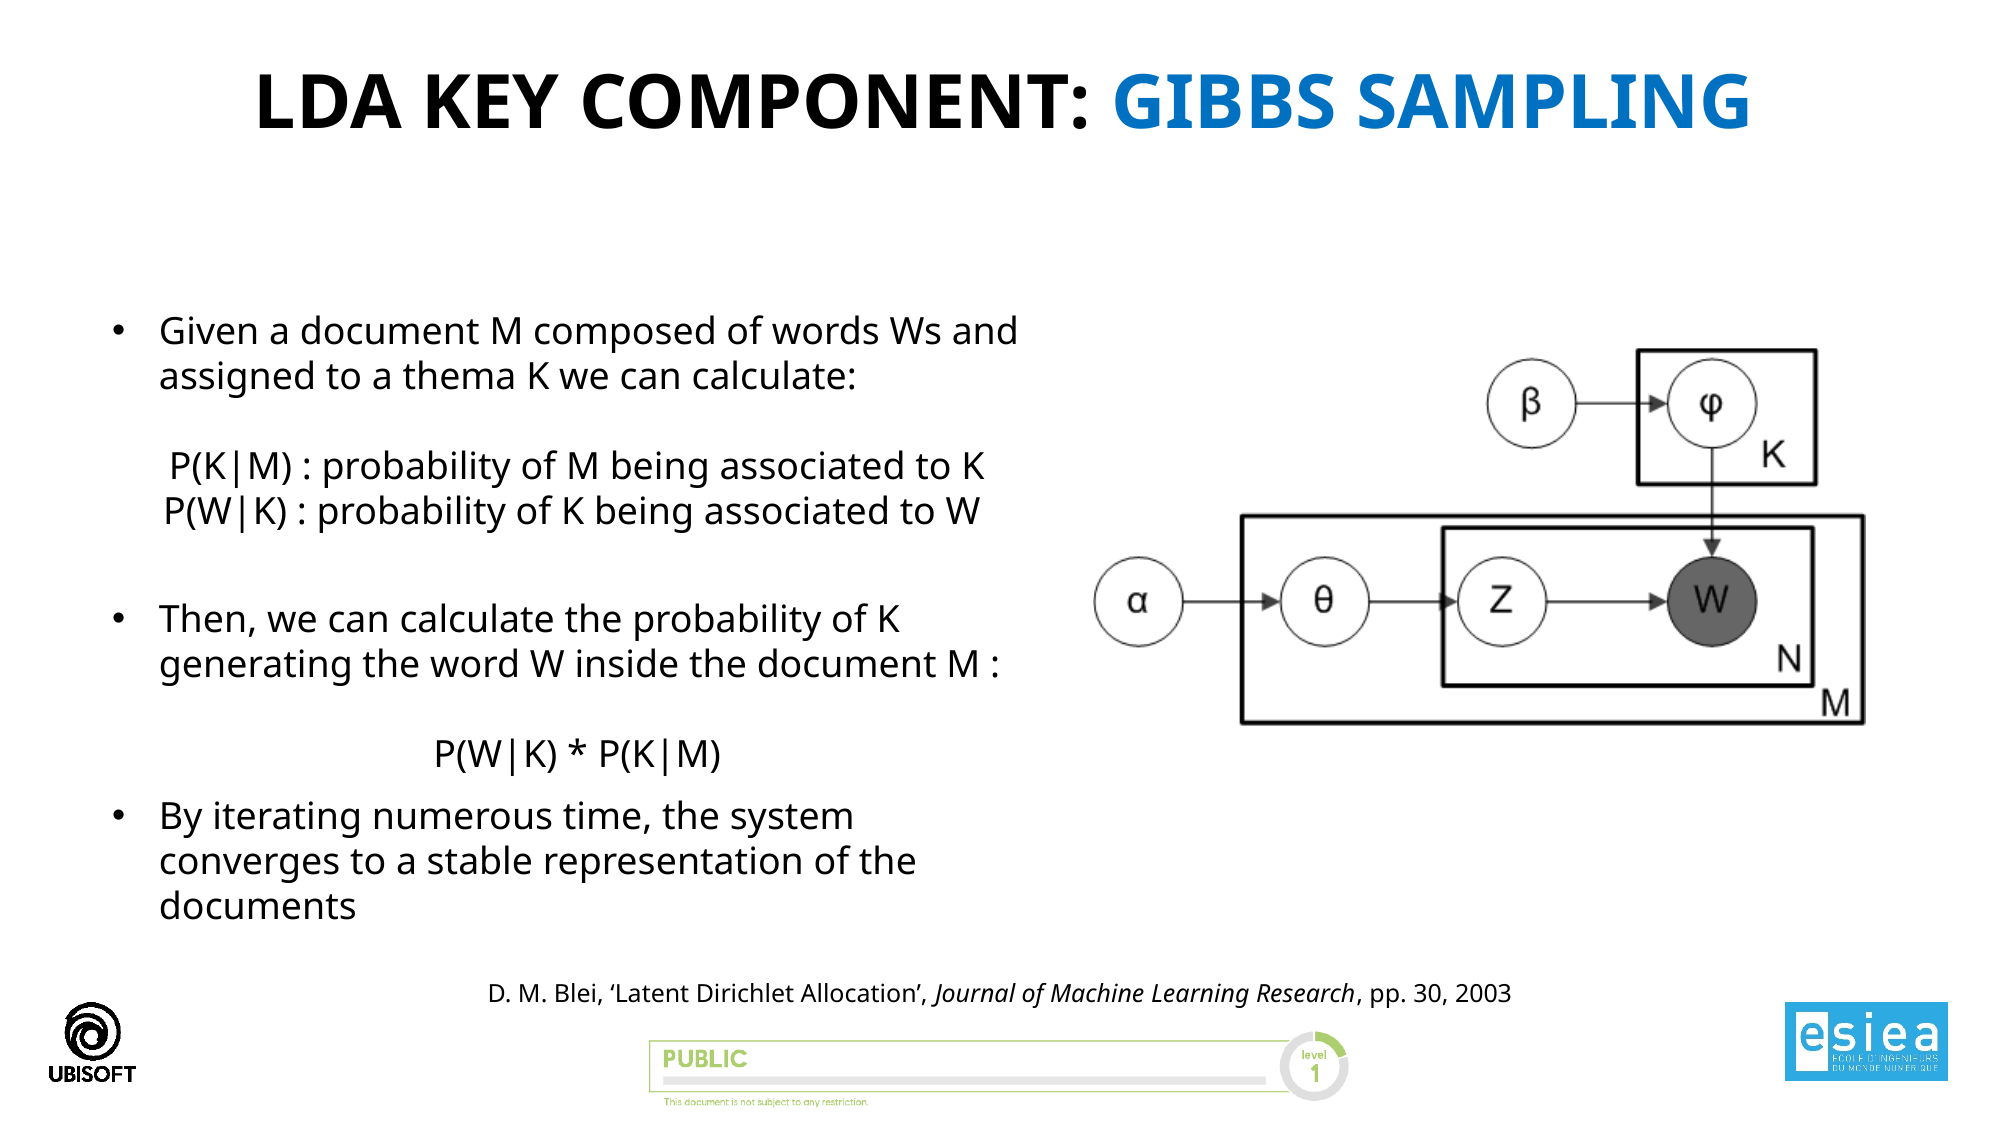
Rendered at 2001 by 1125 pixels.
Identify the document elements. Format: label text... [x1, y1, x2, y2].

text_box LDA KEY COMPONENT: GIBBS SAMPLING [238, 46, 1770, 151]
picture [610, 1015, 1389, 1121]
picture [1784, 1002, 1948, 1081]
text_box D. M. Blei, ‘Latent Dirichlet Allocation’, Journal of Machine Learning Research, pp. 30, 2003 [421, 970, 1579, 1015]
picture [49, 1002, 136, 1082]
text_box Given a document M composed of words Ws and assigned to a thema K we can calculate: P(K|M) : probability of M being associated to K P(W|K) : probability of K being associated to W [97, 299, 1058, 540]
text_box By iterating numerous time, the system converges to a stable representation of the documents [97, 784, 1058, 935]
text_box Then, we can calculate the probability of K generating the word W inside the document M : P(W|K) * P(K|M) [97, 587, 1058, 783]
picture [1093, 347, 1866, 729]
